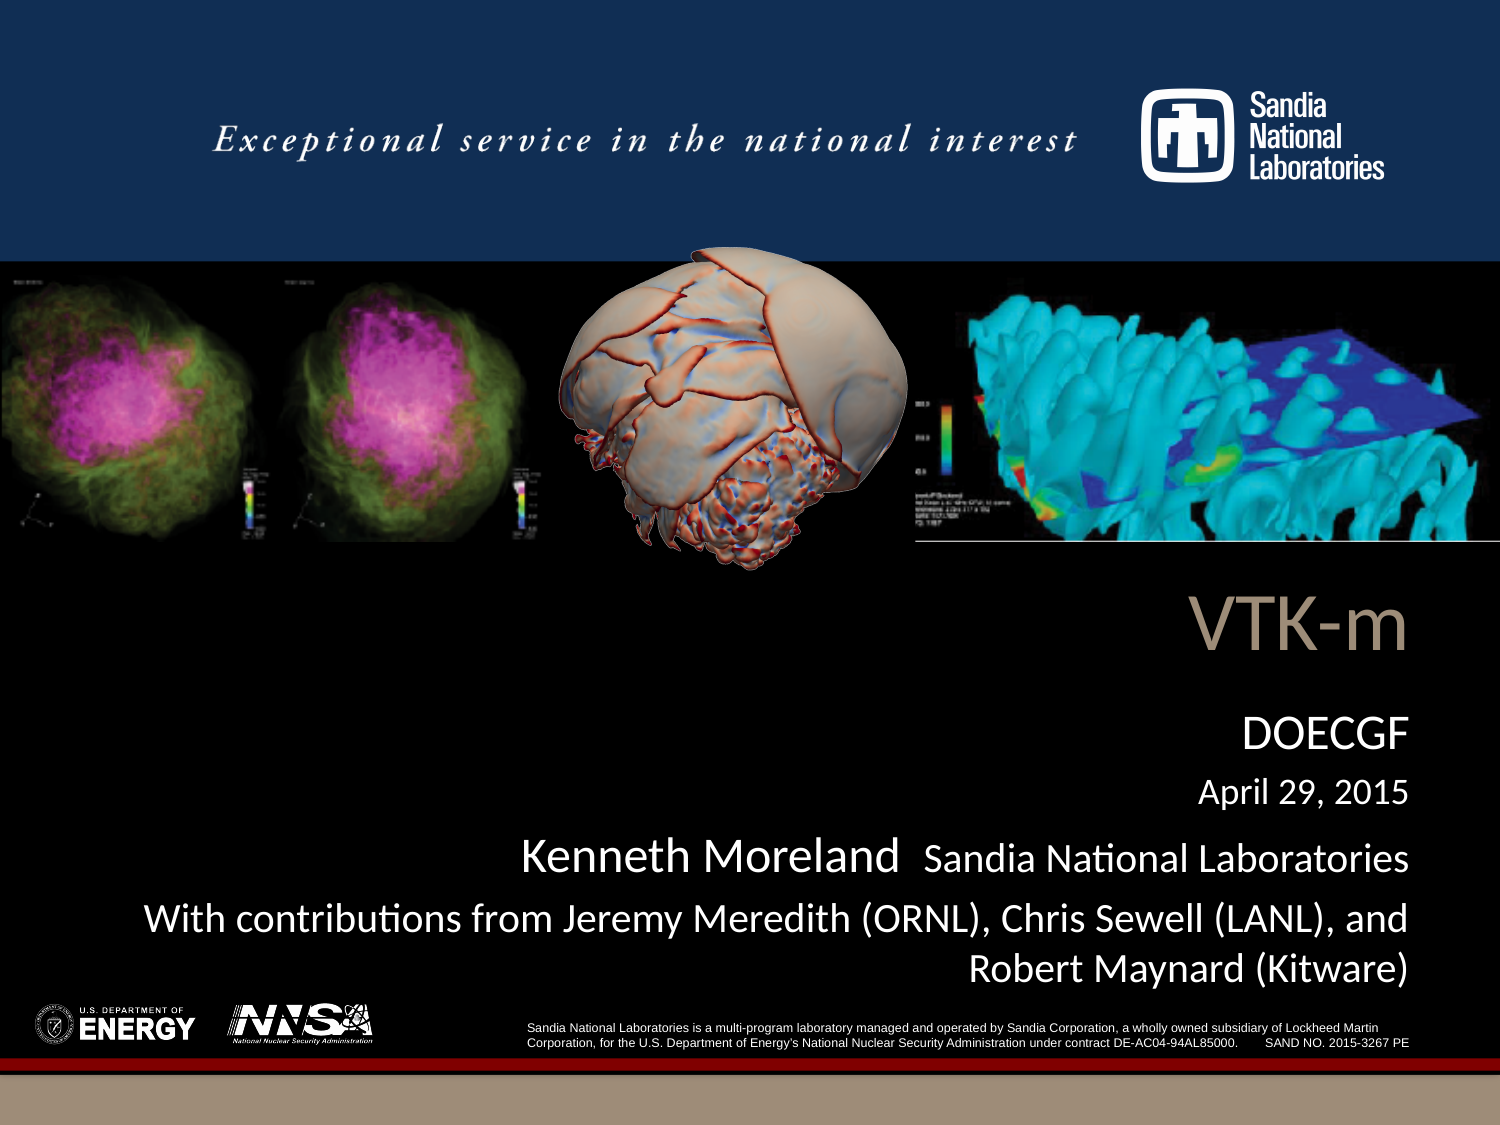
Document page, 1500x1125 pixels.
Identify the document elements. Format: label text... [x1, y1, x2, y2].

subtitle DOECGF April 29, 2015 Kenneth Moreland Sandia National Laboratories With contributions from Jeremy Meredith (ORNL), Chris Sewell (LANL), and Robert Maynard (Kitware) [74, 691, 1426, 1005]
picture [201, 116, 1087, 167]
picture [226, 1005, 373, 1045]
title VTK-m [74, 550, 1426, 691]
picture [1137, 87, 1388, 184]
picture [0, 225, 914, 593]
picture [34, 1003, 196, 1045]
picture [915, 275, 1500, 542]
